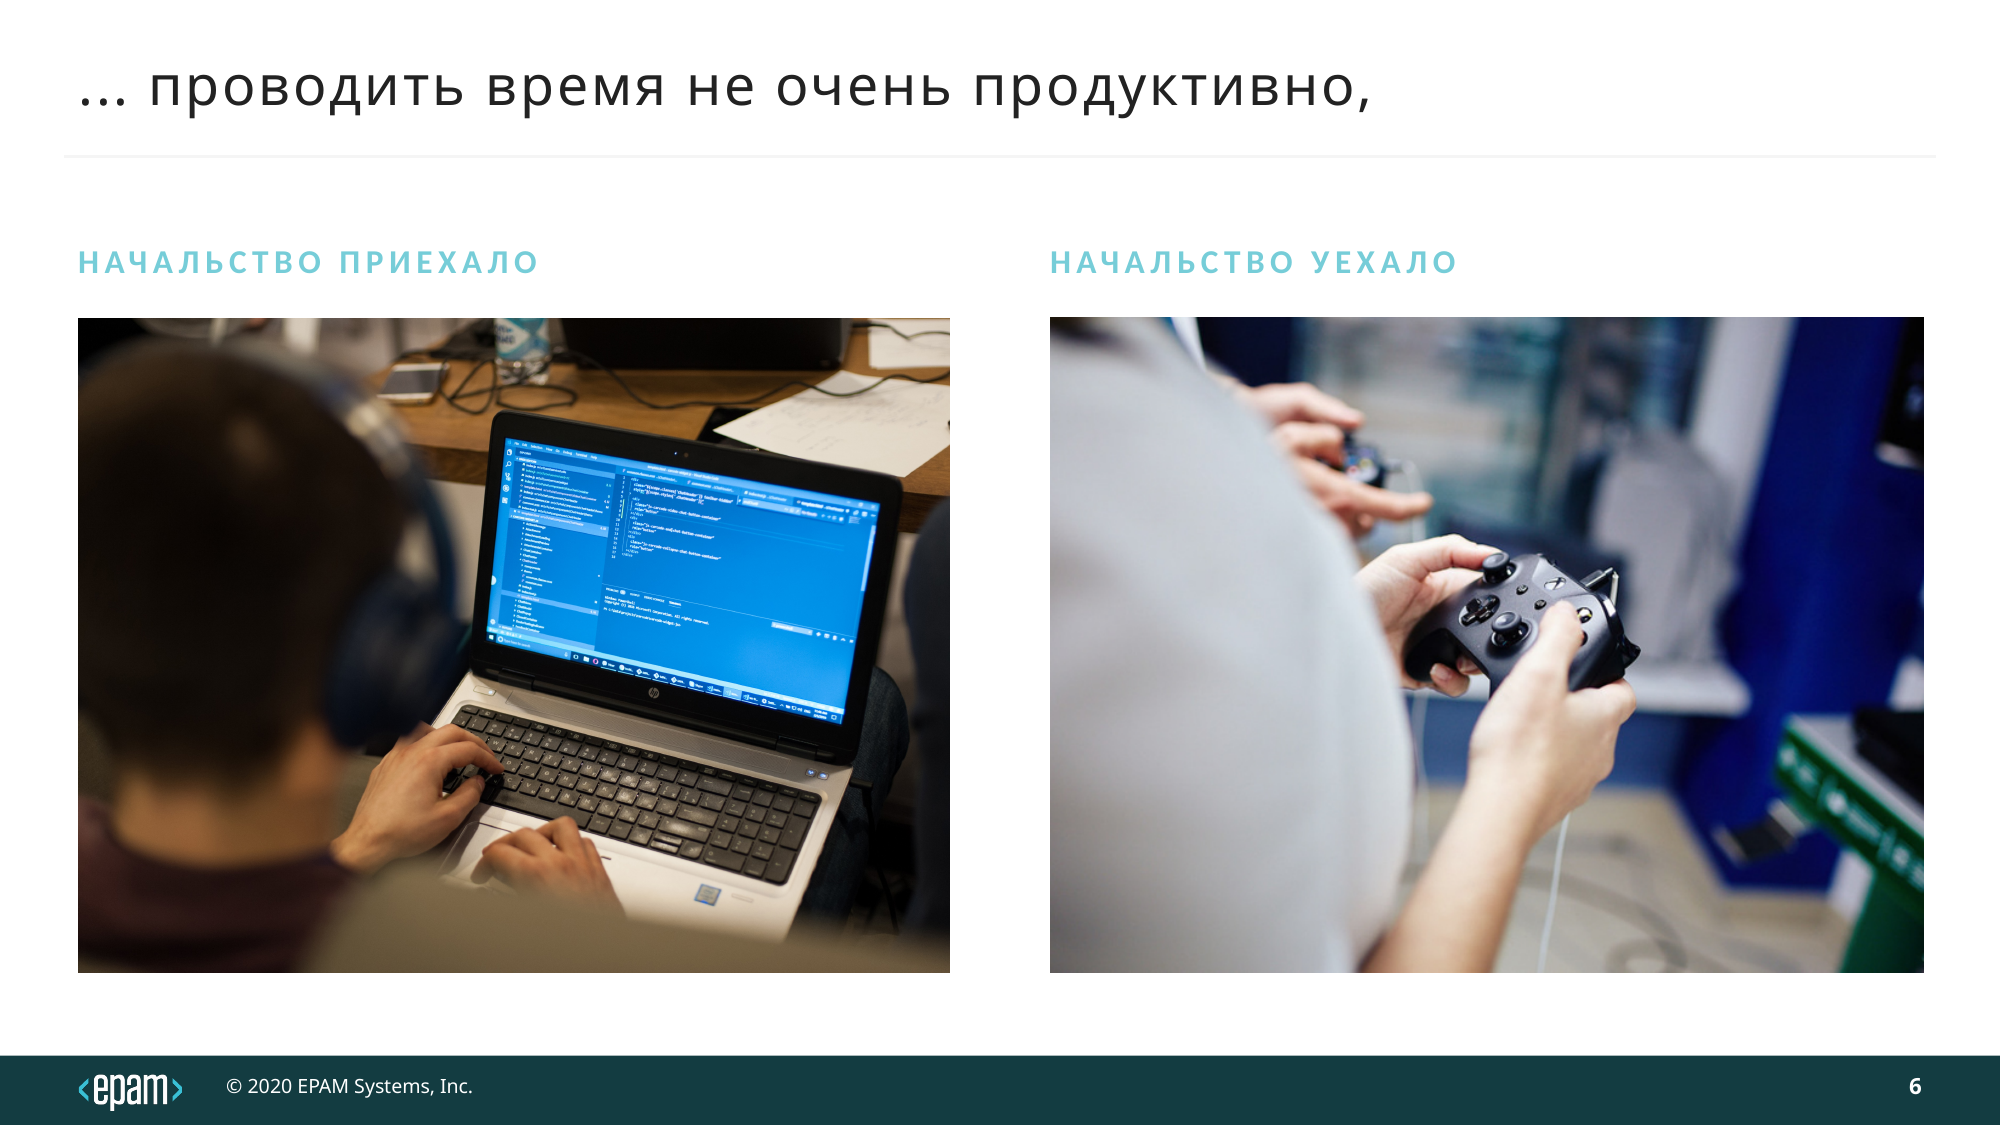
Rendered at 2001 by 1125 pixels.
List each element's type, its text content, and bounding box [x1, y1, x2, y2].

title ... проводить время не очень продуктивно, [78, 50, 1922, 116]
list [78, 318, 950, 973]
slide_number 6 [1621, 1055, 1922, 1125]
list Начальство приехало [78, 236, 950, 312]
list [1049, 317, 1924, 973]
list Начальство уехало [1050, 236, 1924, 312]
